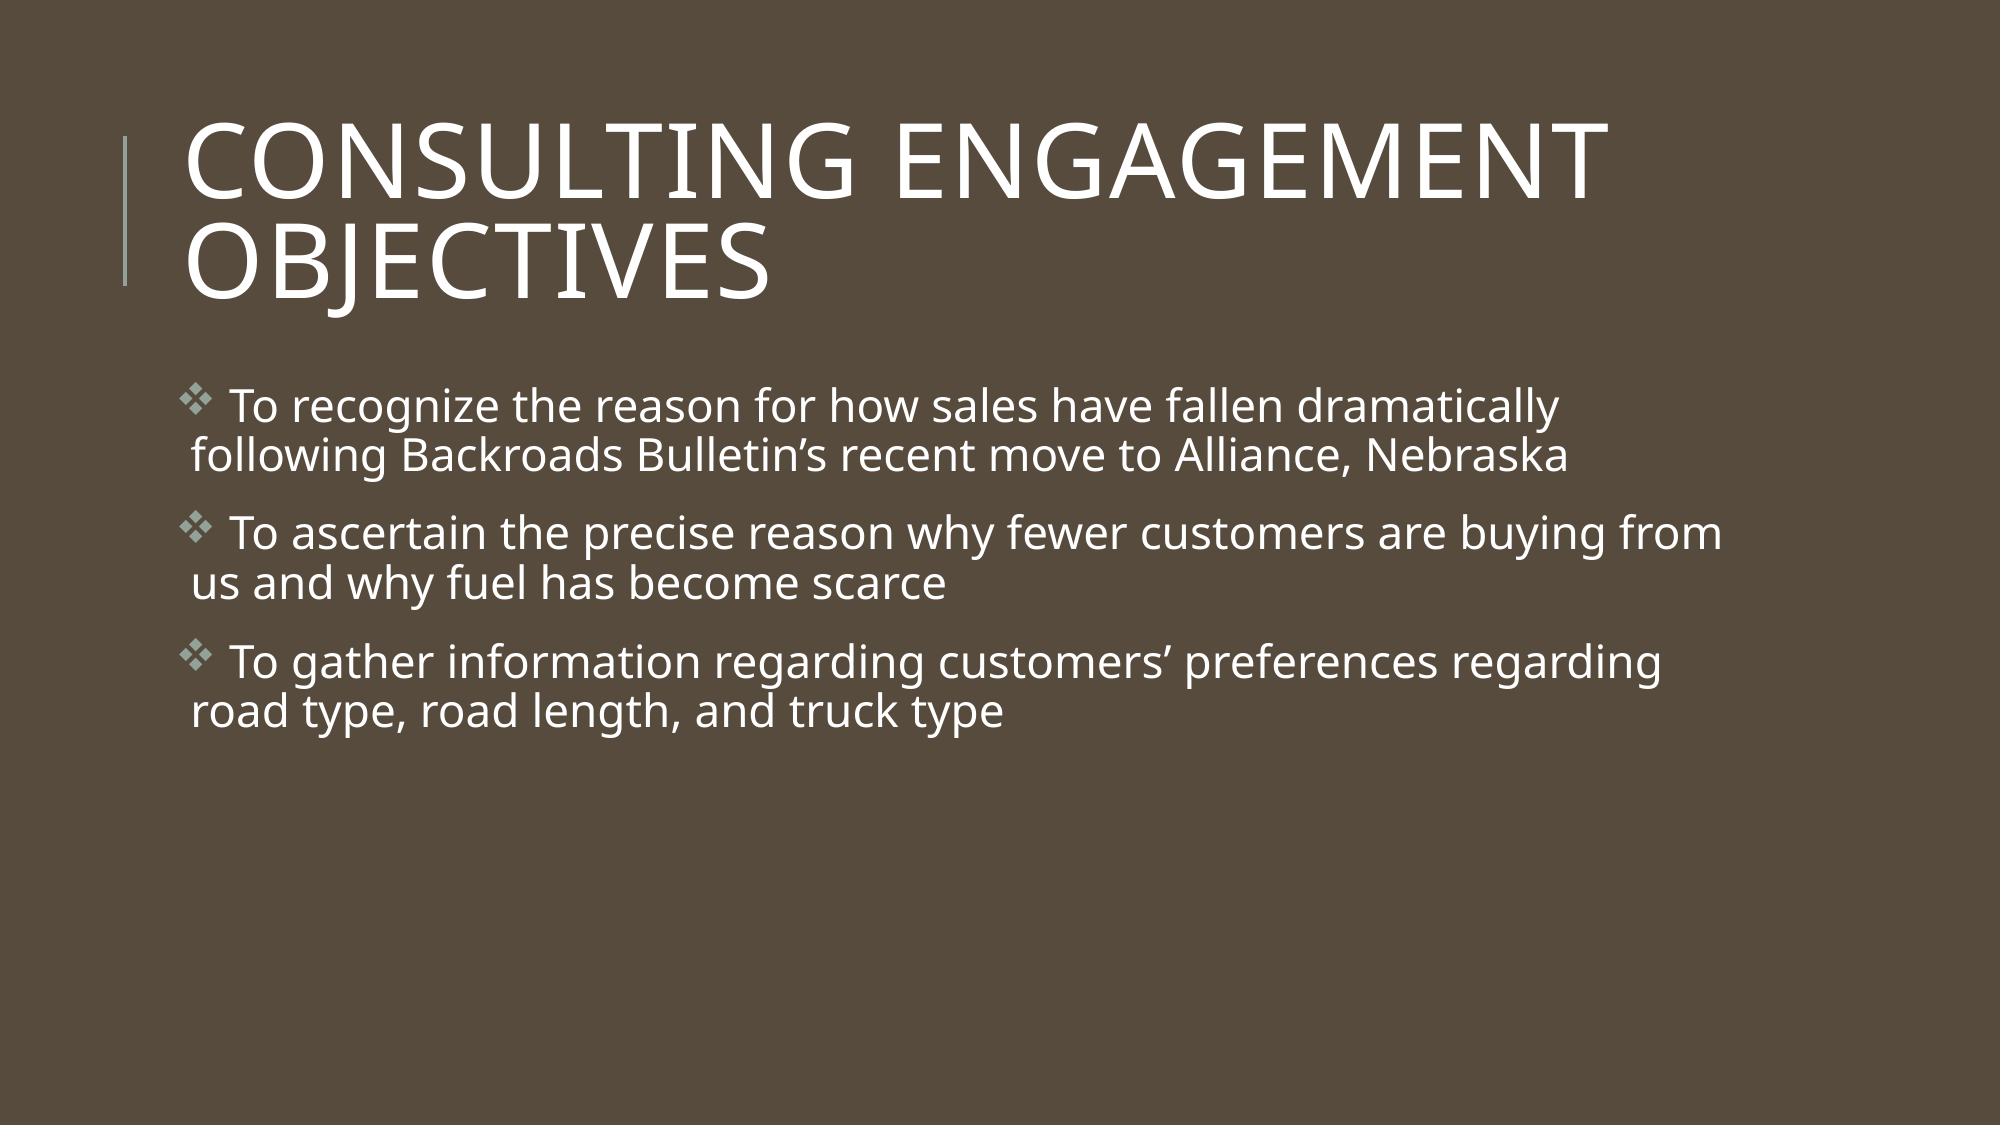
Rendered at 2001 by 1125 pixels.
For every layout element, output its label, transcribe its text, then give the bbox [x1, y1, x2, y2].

title CONSULTING ENGAGEMENT OBJECTIVES [168, 96, 1763, 342]
list To recognize the reason for how sales have fallen dramatically following Backroads Bulletin’s recent move to Alliance, Nebraska To ascertain the precise reason why fewer customers are buying from us and why fuel has become scarce To gather information regarding customers’ preferences regarding road type, road length, and truck type [168, 375, 1763, 1035]
